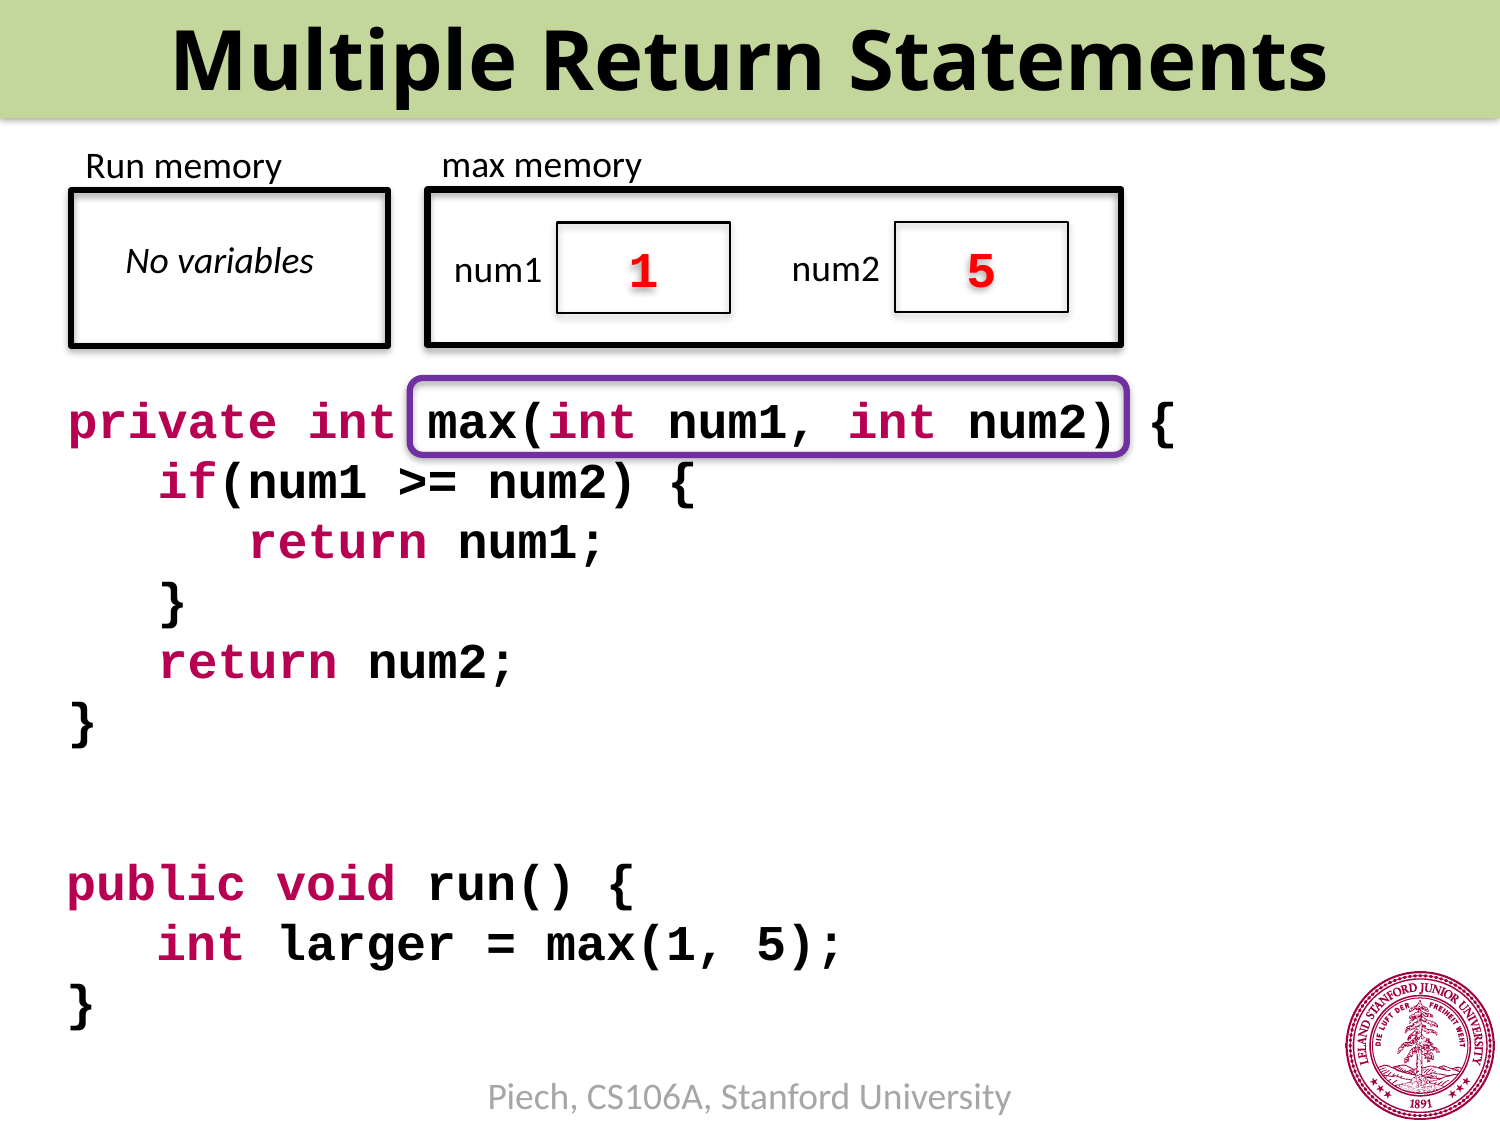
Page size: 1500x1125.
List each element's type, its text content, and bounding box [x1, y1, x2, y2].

text_box Multiple Return Statements [0, 0, 1500, 122]
text_box [71, 189, 389, 346]
text_box num2 [776, 236, 889, 297]
text_box public void run() { int larger = max(1, 5); } [51, 843, 1450, 1035]
text_box [408, 377, 1128, 456]
list private int max(int num1, int num2) { if(num1 >= num2) { return num1; } return num2; } [52, 200, 1451, 1030]
text_box No variables [110, 228, 338, 289]
text_box 5 [894, 221, 1068, 313]
text_box [427, 189, 1122, 346]
text_box 1 [556, 222, 731, 313]
text_box num1 [439, 237, 551, 297]
text_box Run memory [70, 133, 298, 194]
text_box max memory [426, 132, 658, 193]
picture [1345, 971, 1495, 1120]
